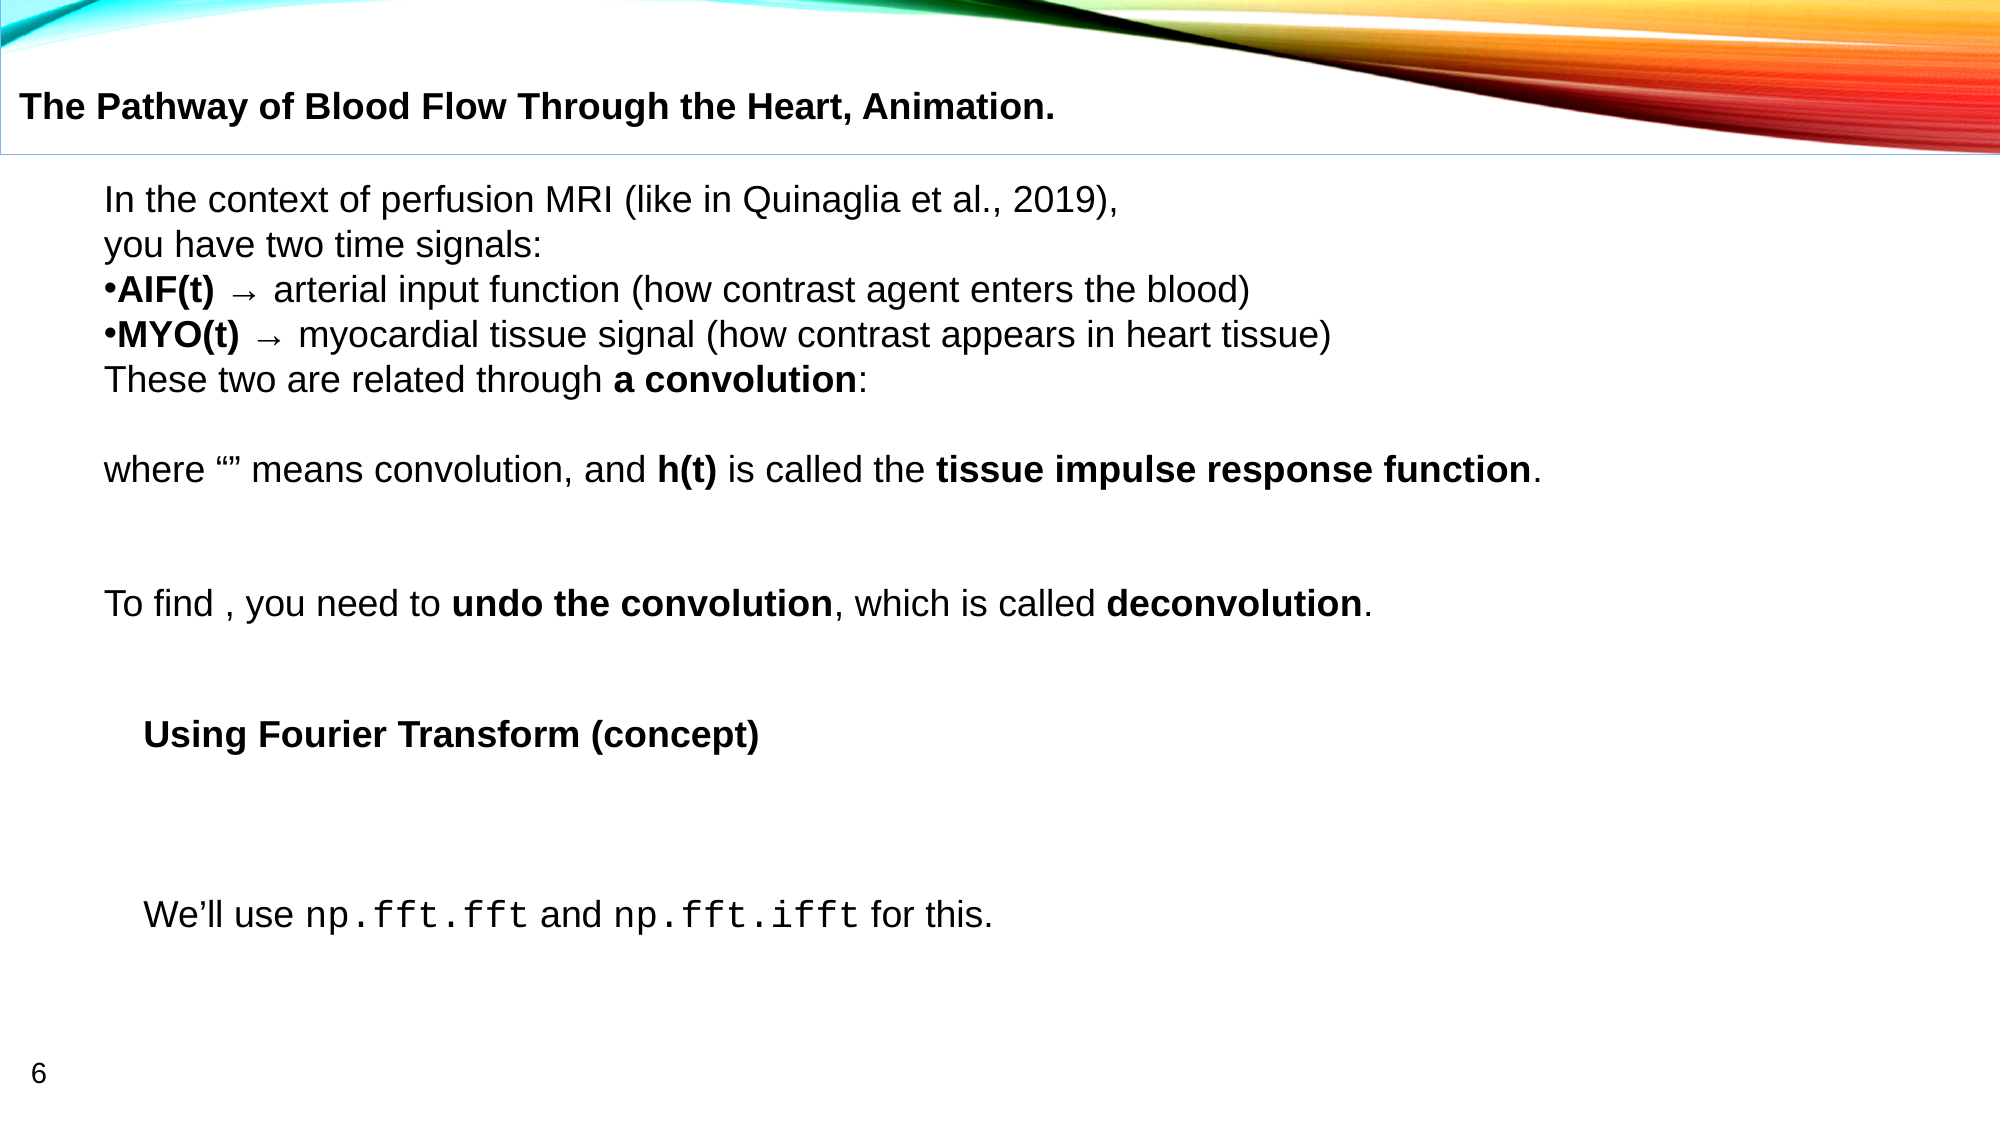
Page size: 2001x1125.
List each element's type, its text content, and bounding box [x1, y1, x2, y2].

picture [0, 0, 2000, 155]
slide_number 6 [0, 1046, 63, 1125]
